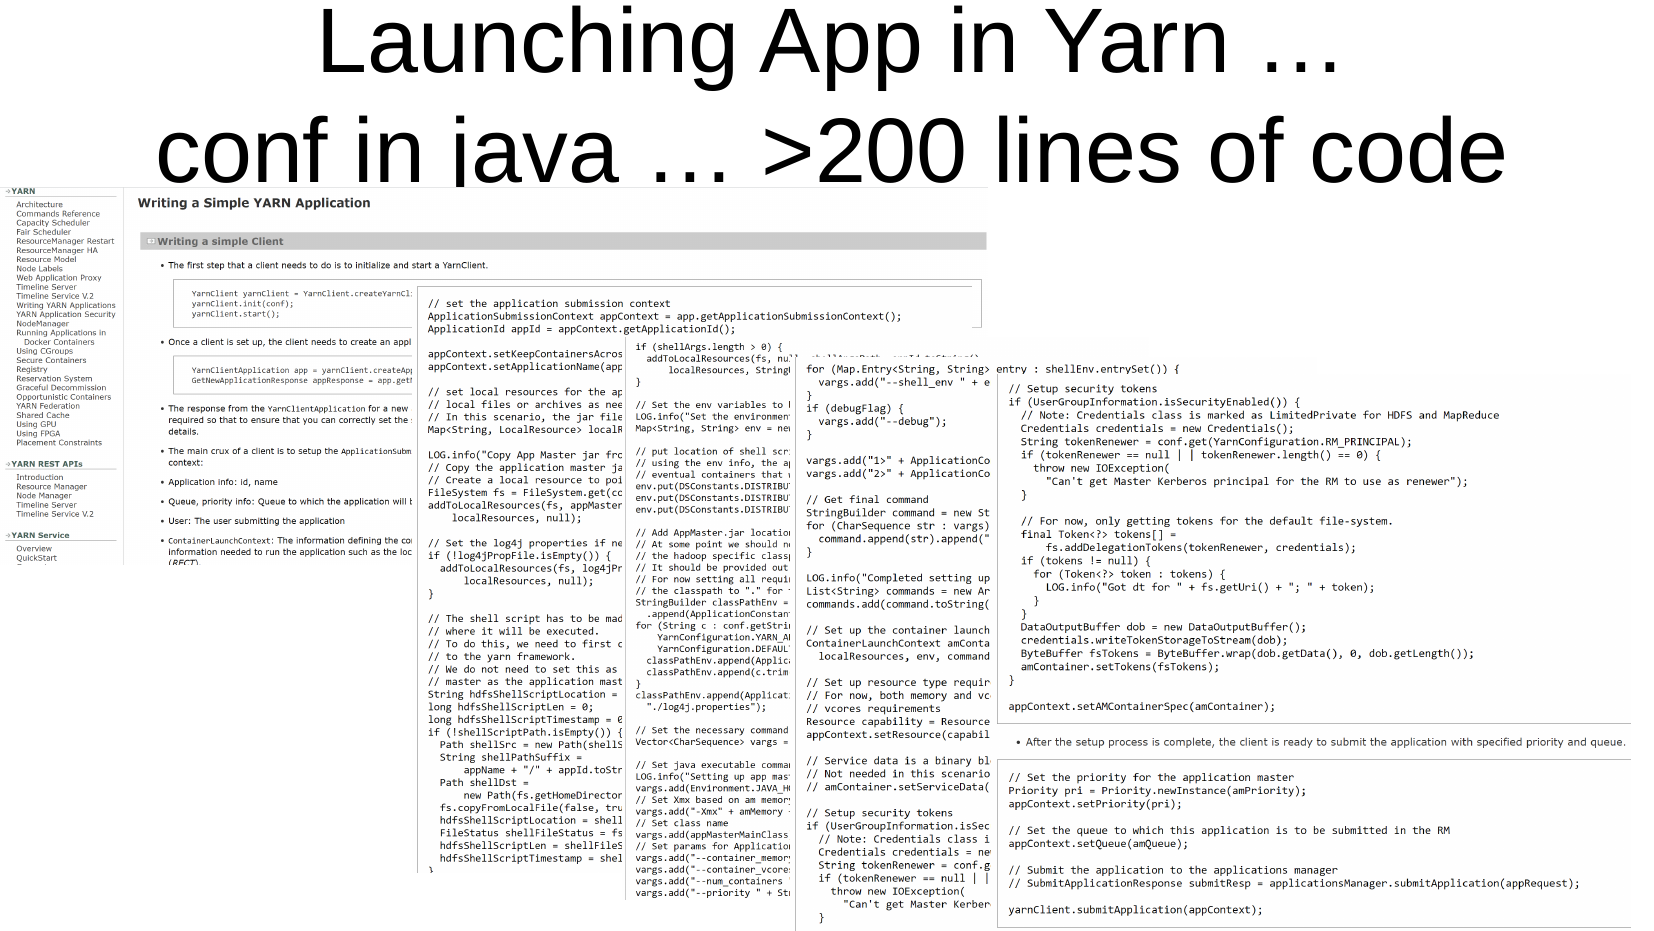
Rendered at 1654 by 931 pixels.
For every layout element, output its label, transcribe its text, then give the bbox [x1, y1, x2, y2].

title Launching App in Yarn … conf in java … >200 lines of code [88, 0, 1577, 194]
picture [0, 187, 1631, 931]
